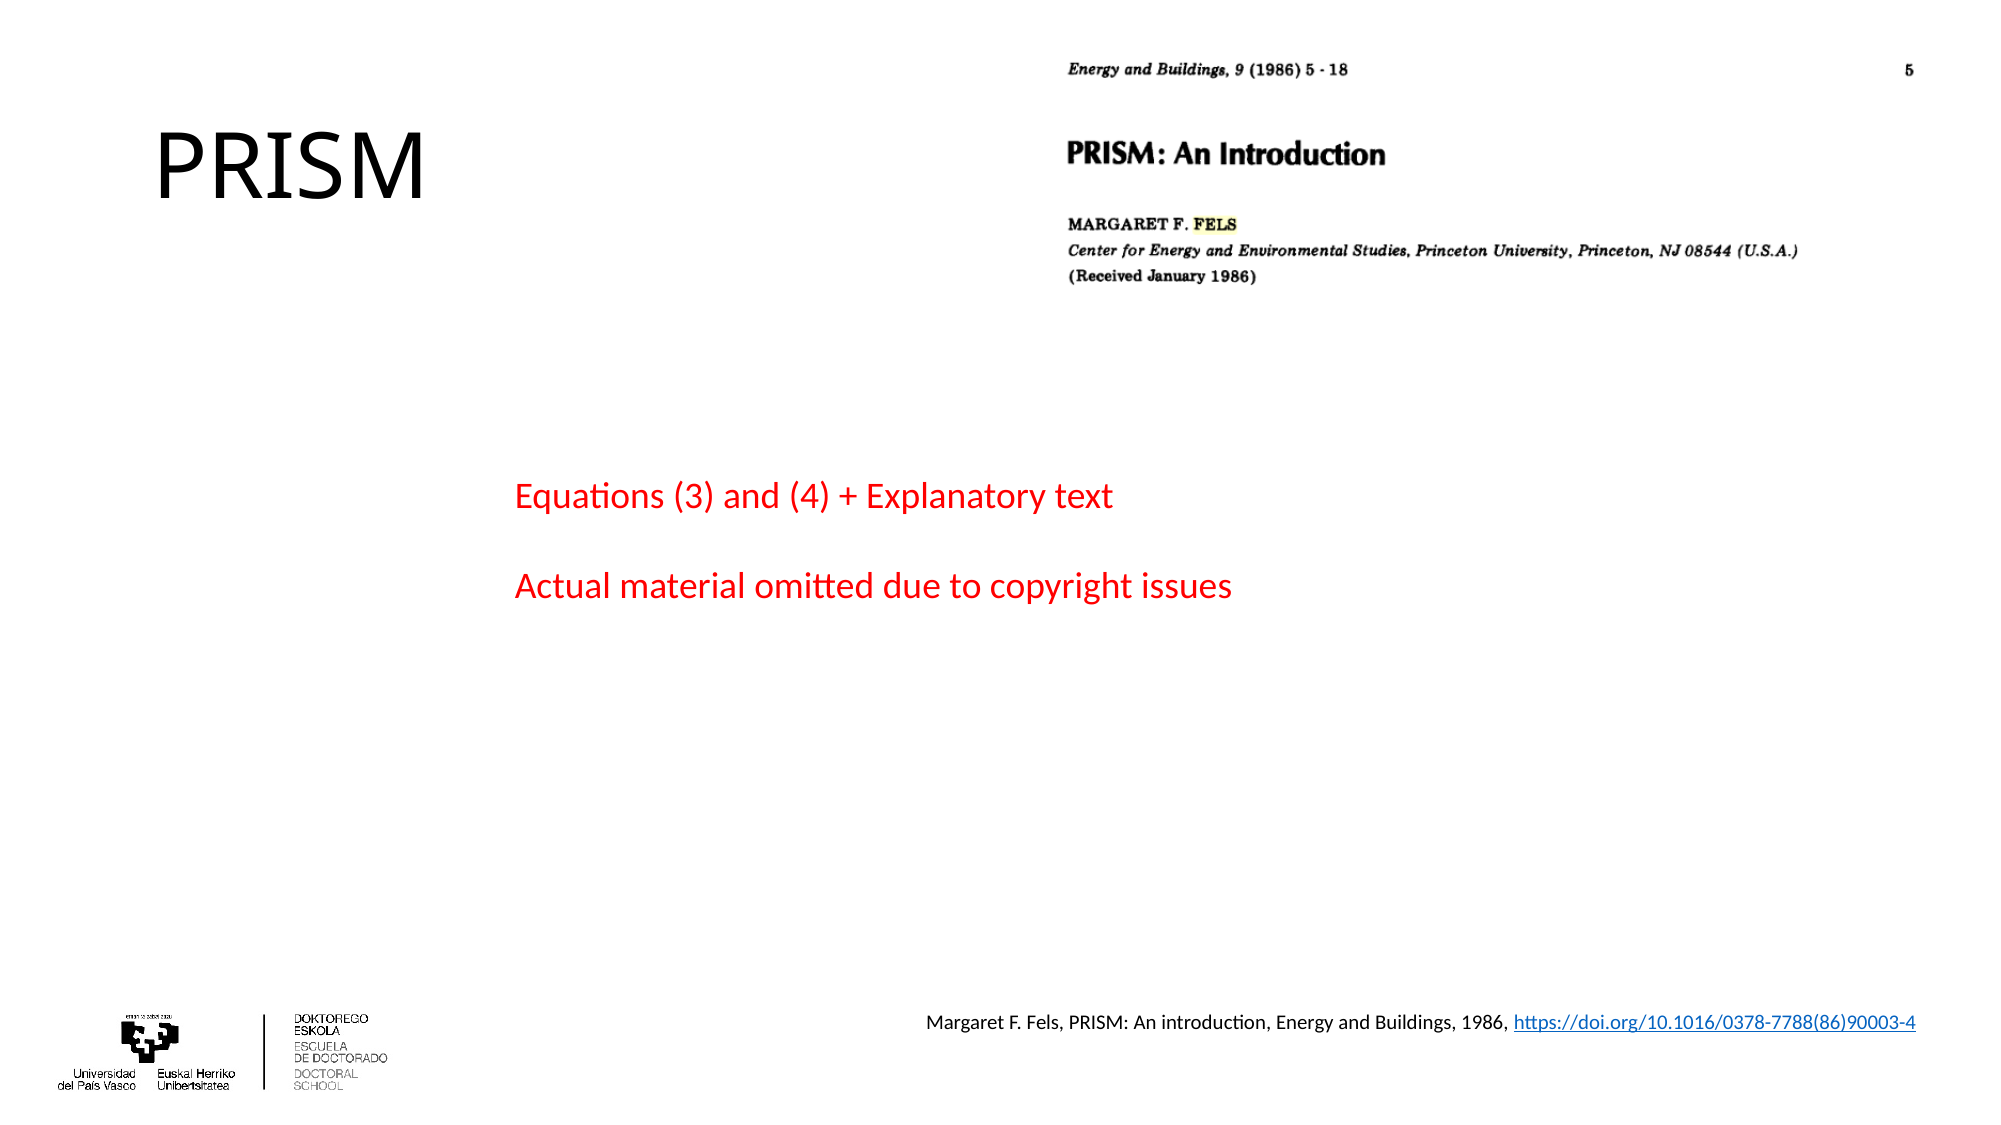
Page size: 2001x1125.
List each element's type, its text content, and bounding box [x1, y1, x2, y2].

text_box Equations (3) and (4) + Explanatory text Actual material omitted due to copyright issues [500, 463, 1500, 614]
text_box Margaret F. Fels, PRISM: An introduction, Energy and Buildings, 1986, https://doi.org/10.1016/0378-7788(86)90003-4 [911, 1001, 2000, 1042]
title PRISM [137, 59, 981, 278]
picture [981, 4, 2000, 300]
picture [48, 979, 402, 1125]
